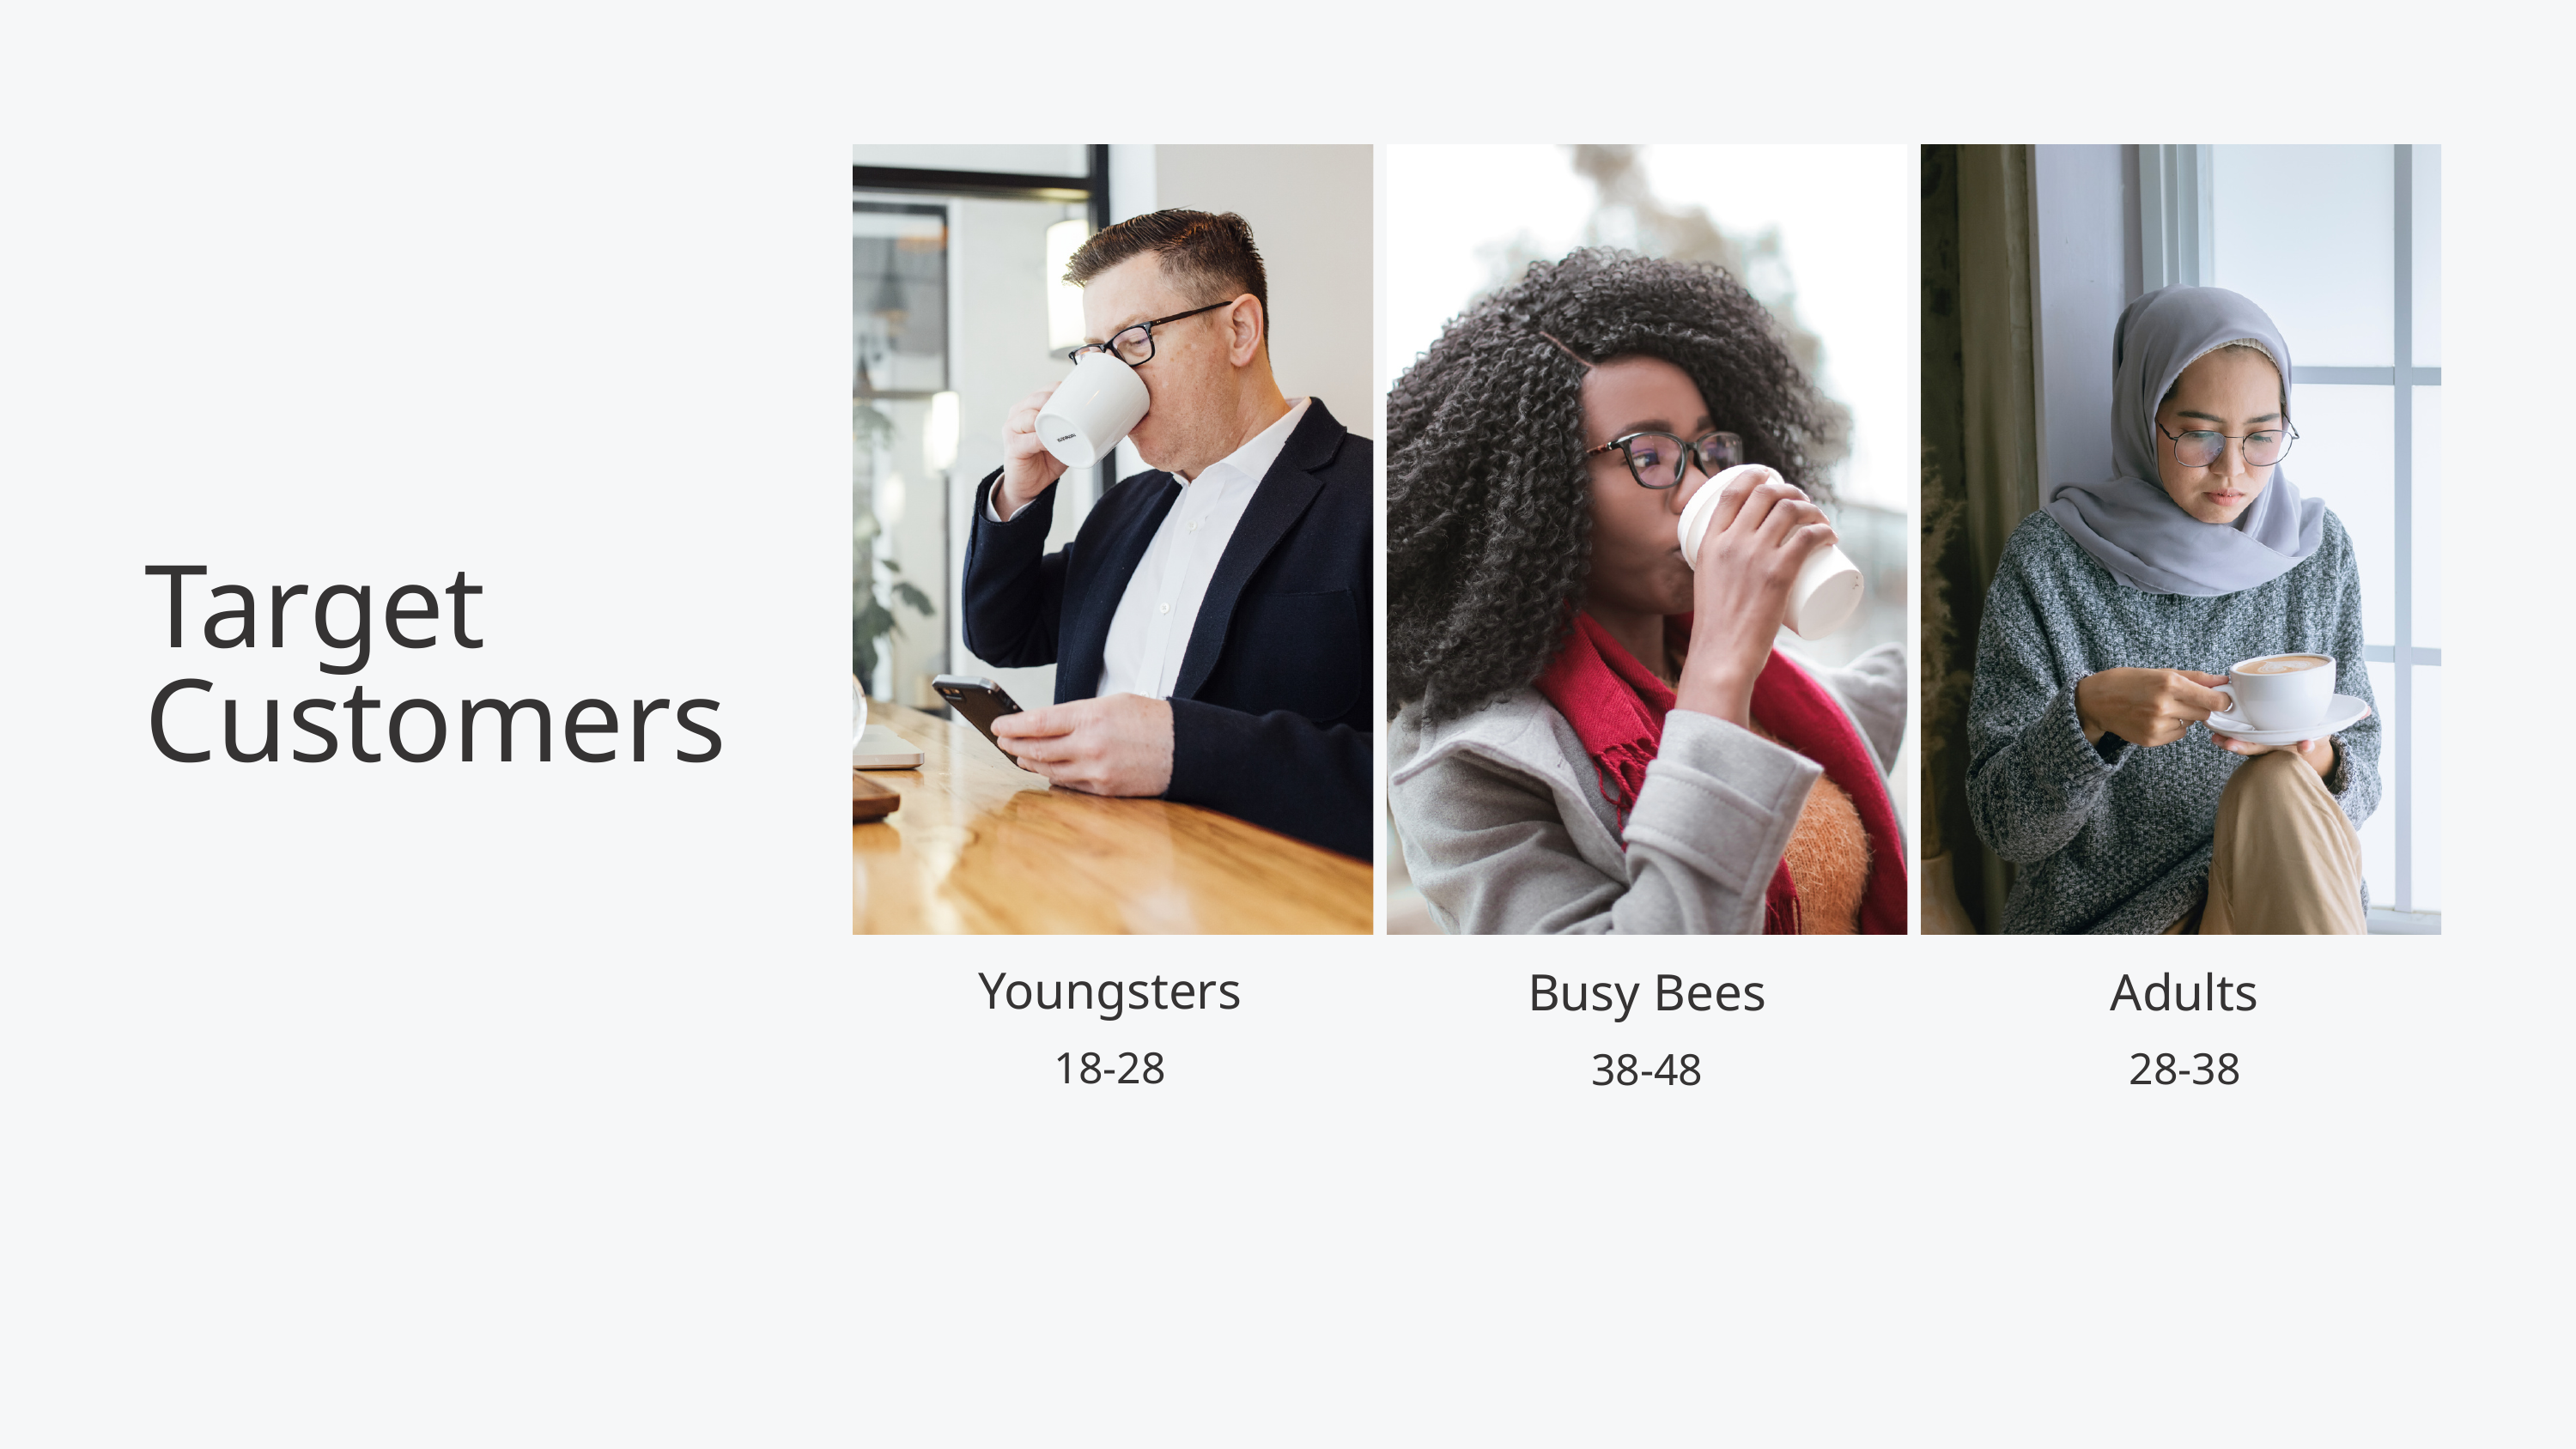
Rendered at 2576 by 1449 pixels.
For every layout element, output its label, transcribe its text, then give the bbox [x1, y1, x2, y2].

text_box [1956, 960, 2414, 1088]
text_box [1404, 960, 1890, 1151]
text_box Target Customers [144, 555, 770, 785]
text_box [872, 959, 1347, 1149]
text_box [852, 144, 2442, 936]
